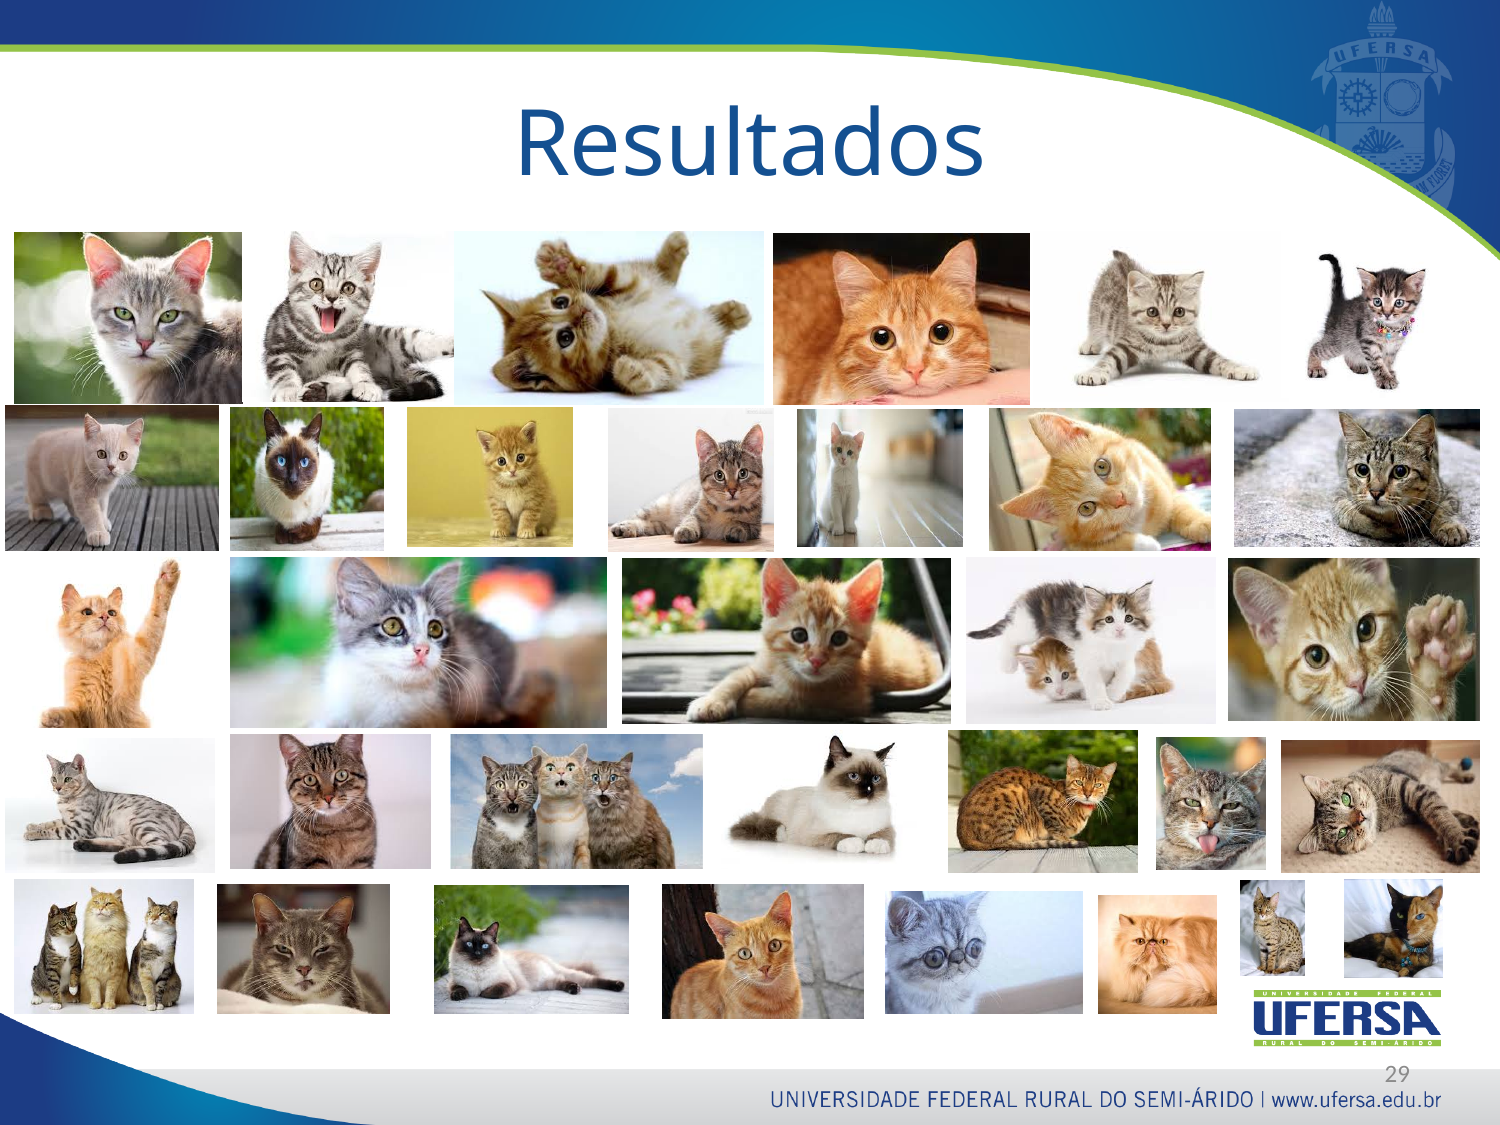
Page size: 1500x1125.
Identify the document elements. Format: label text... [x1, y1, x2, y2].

picture [0, 0, 1500, 1125]
slide_number 29 [1074, 1042, 1425, 1103]
title Resultados [75, 45, 1425, 233]
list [14, 232, 239, 404]
